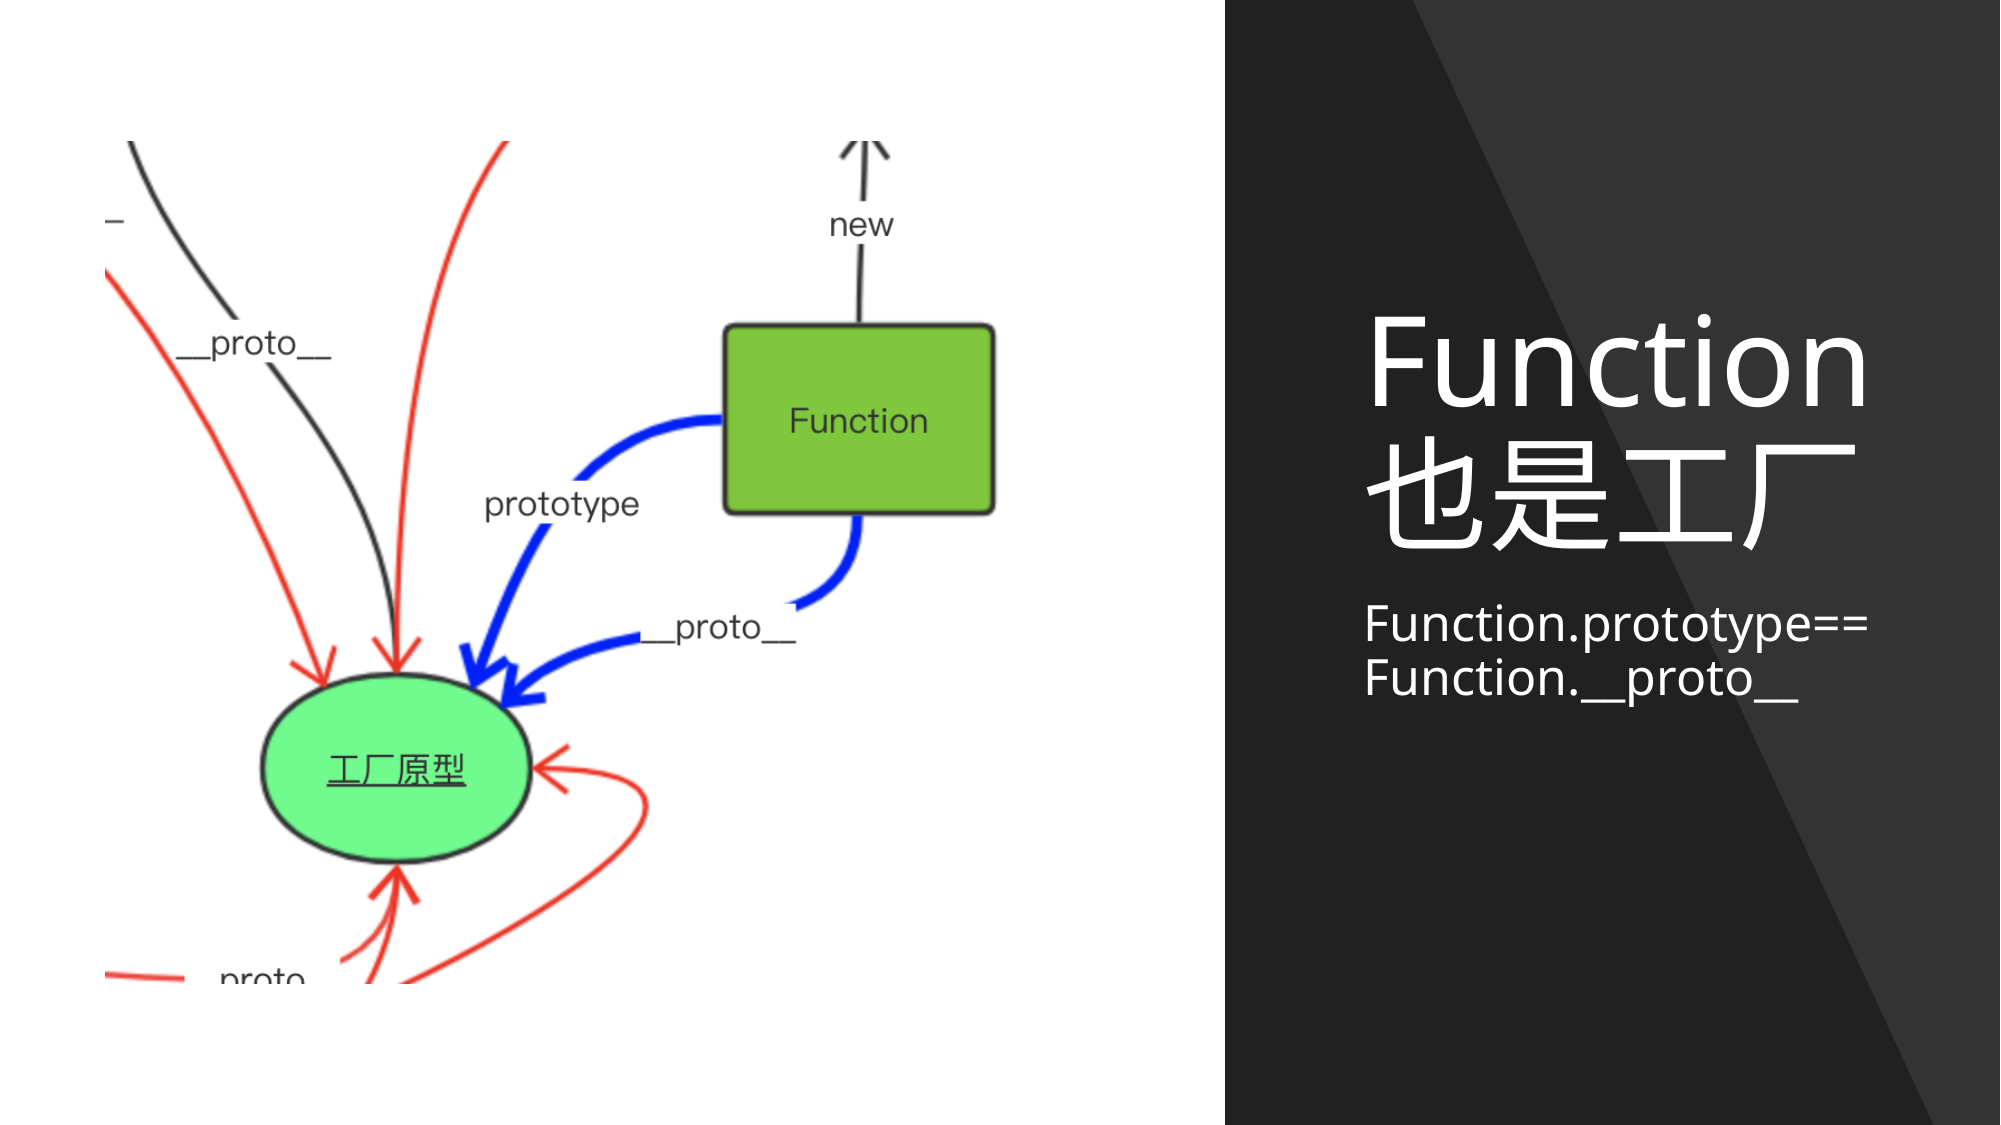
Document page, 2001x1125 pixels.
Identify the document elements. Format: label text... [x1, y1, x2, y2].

picture [105, 141, 1135, 984]
text_box [1415, 0, 2000, 1125]
title Function也是工厂 [1348, 184, 1892, 576]
text_box [1224, 0, 1935, 1125]
text_box [0, 0, 1224, 1125]
list Function.prototype==Function.__proto__ [1348, 590, 1892, 863]
